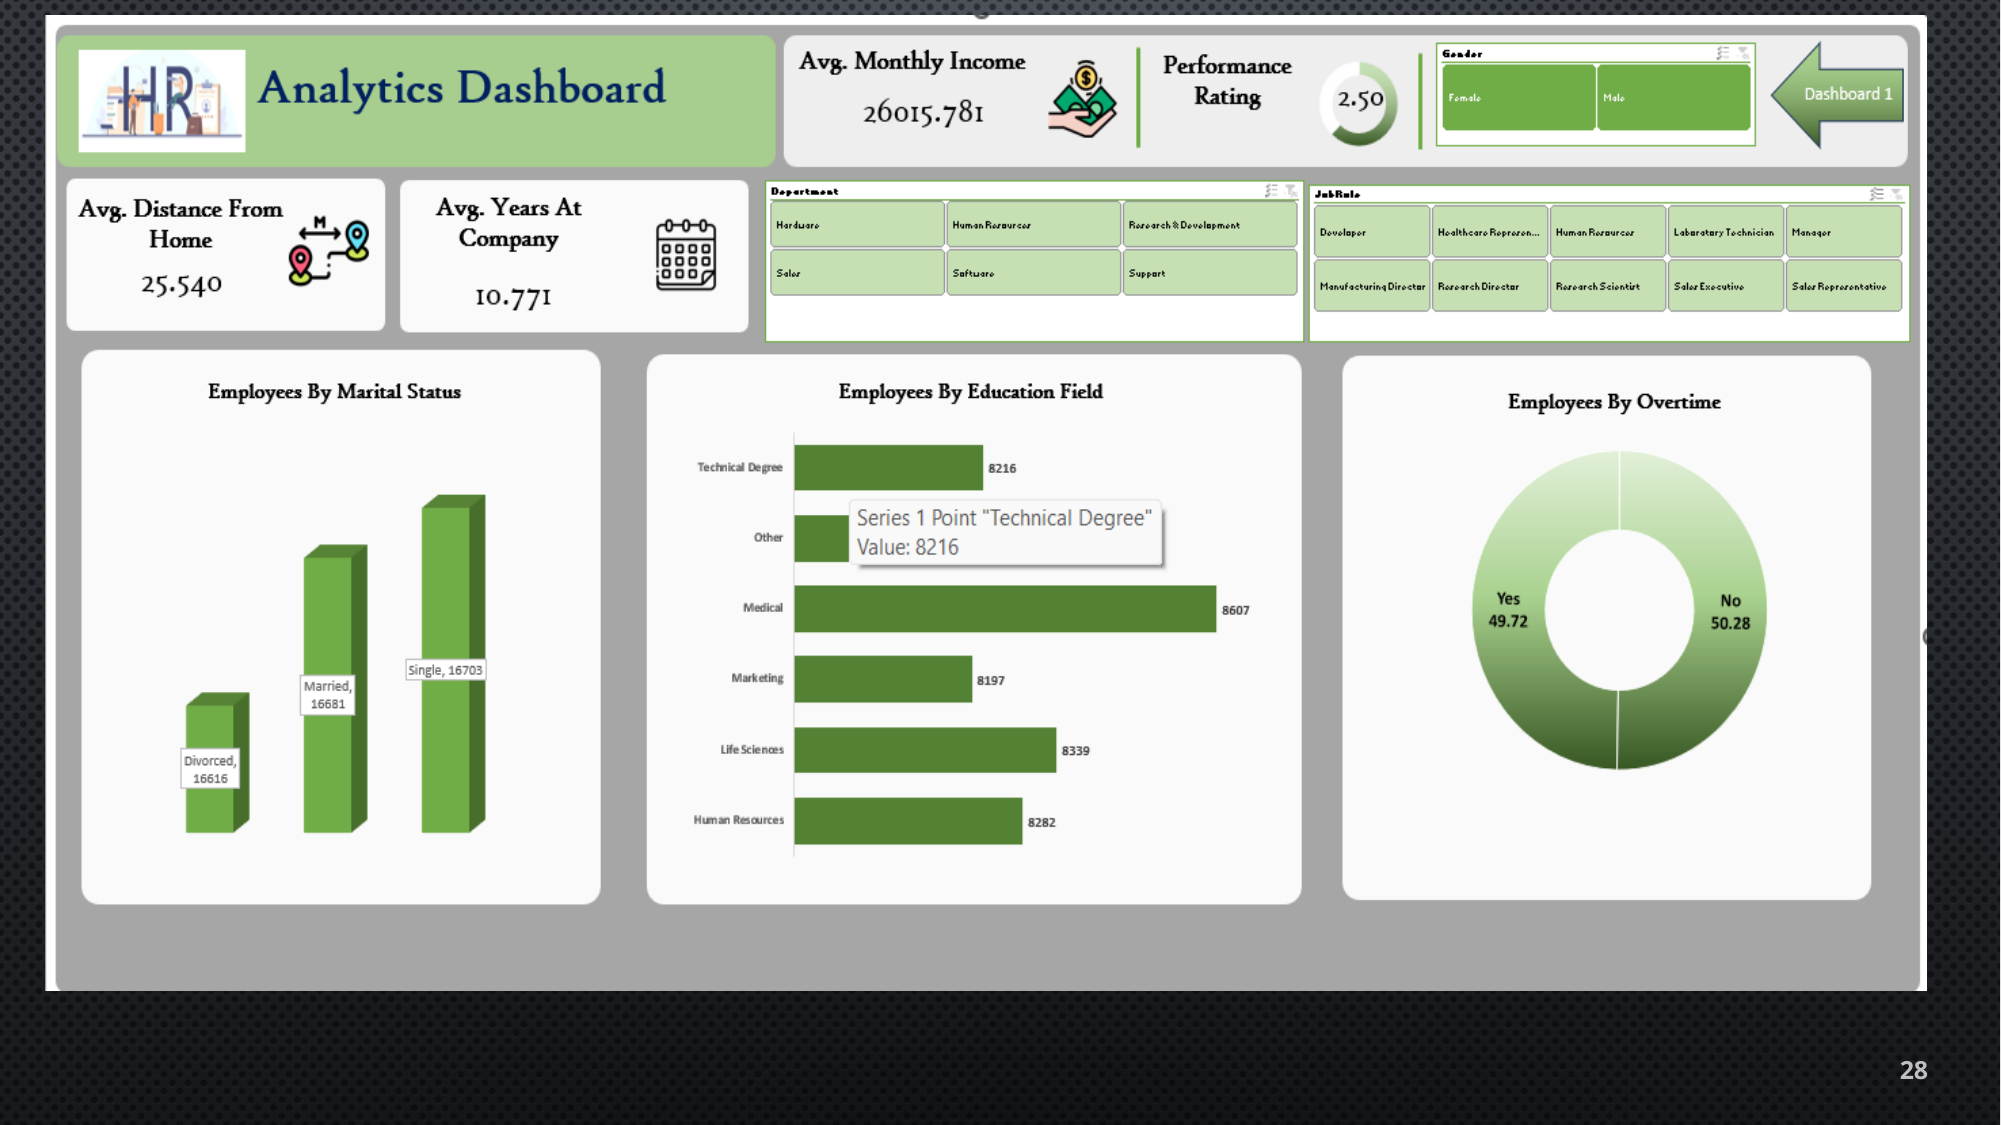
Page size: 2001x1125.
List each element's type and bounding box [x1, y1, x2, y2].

list [45, 15, 1927, 991]
text_box [1852, 1041, 1944, 1102]
